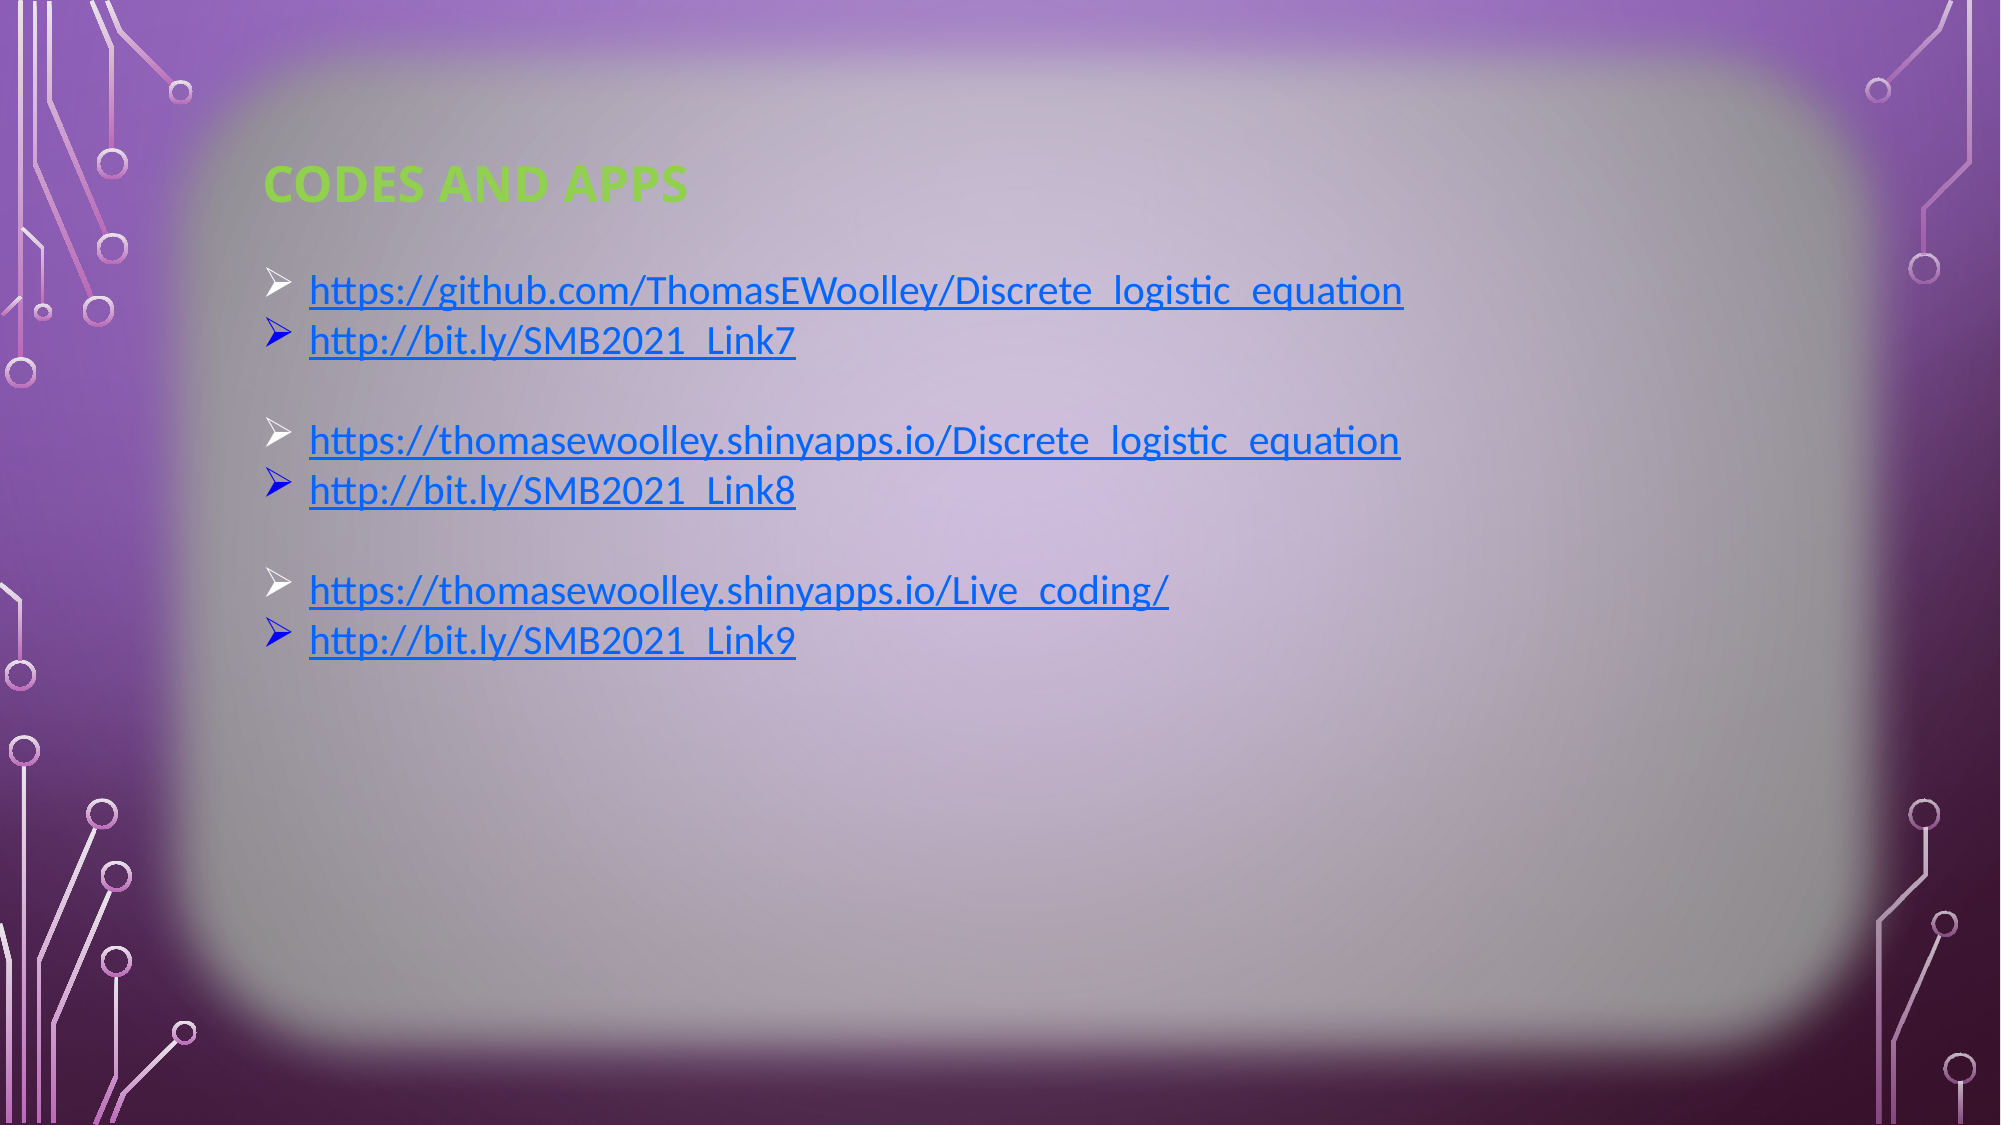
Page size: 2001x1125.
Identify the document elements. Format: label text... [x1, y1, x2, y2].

text_box [215, 140, 1836, 1009]
text_box Codes and apps https://github.com/ThomasEWoolley/Discrete_logistic_equation http://bit.ly/SMB2021_Link7 https://thomasewoolley.shinyapps.io/Discrete_logistic_equation http://bit.ly/SMB2021_Link8 https://thomasewoolley.shinyapps.io/Live_coding/ http://bit.ly/SMB2021_Link9 [247, 95, 1796, 921]
